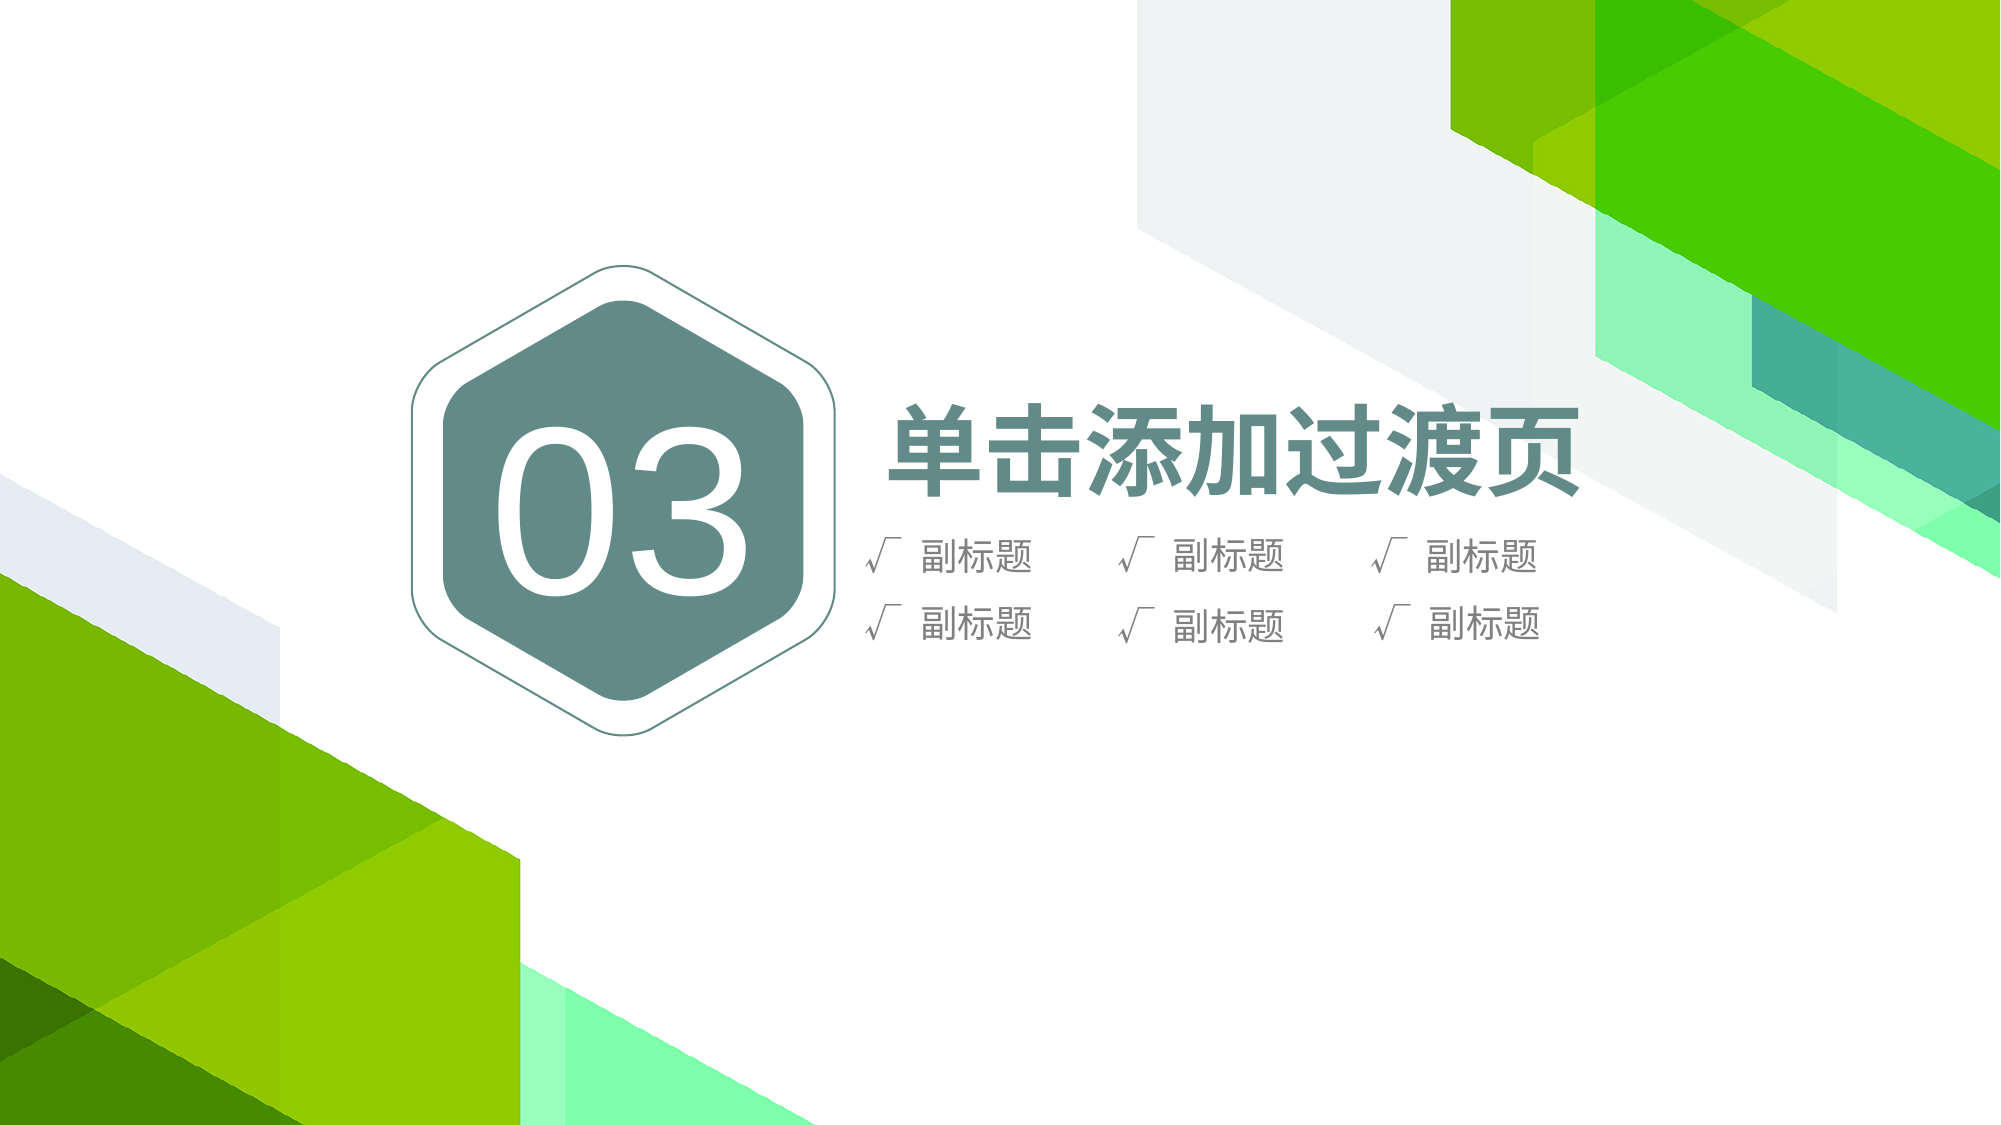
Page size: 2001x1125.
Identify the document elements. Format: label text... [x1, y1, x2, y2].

text_box √ 副标题 [855, 595, 1189, 651]
text_box [548, 703, 698, 737]
picture [0, 0, 2001, 1125]
text_box 单击添加过渡页 [869, 381, 1600, 516]
text_box √ 副标题 [1108, 527, 1327, 583]
text_box [549, 264, 698, 298]
text_box [410, 359, 442, 642]
text_box √ 副标题 [1360, 527, 1600, 583]
text_box √ 副标题 [1363, 595, 1698, 651]
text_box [442, 298, 804, 703]
text_box √ 副标题 [855, 527, 1067, 583]
text_box √ 副标题 [1108, 597, 1442, 653]
text_box [804, 359, 836, 642]
